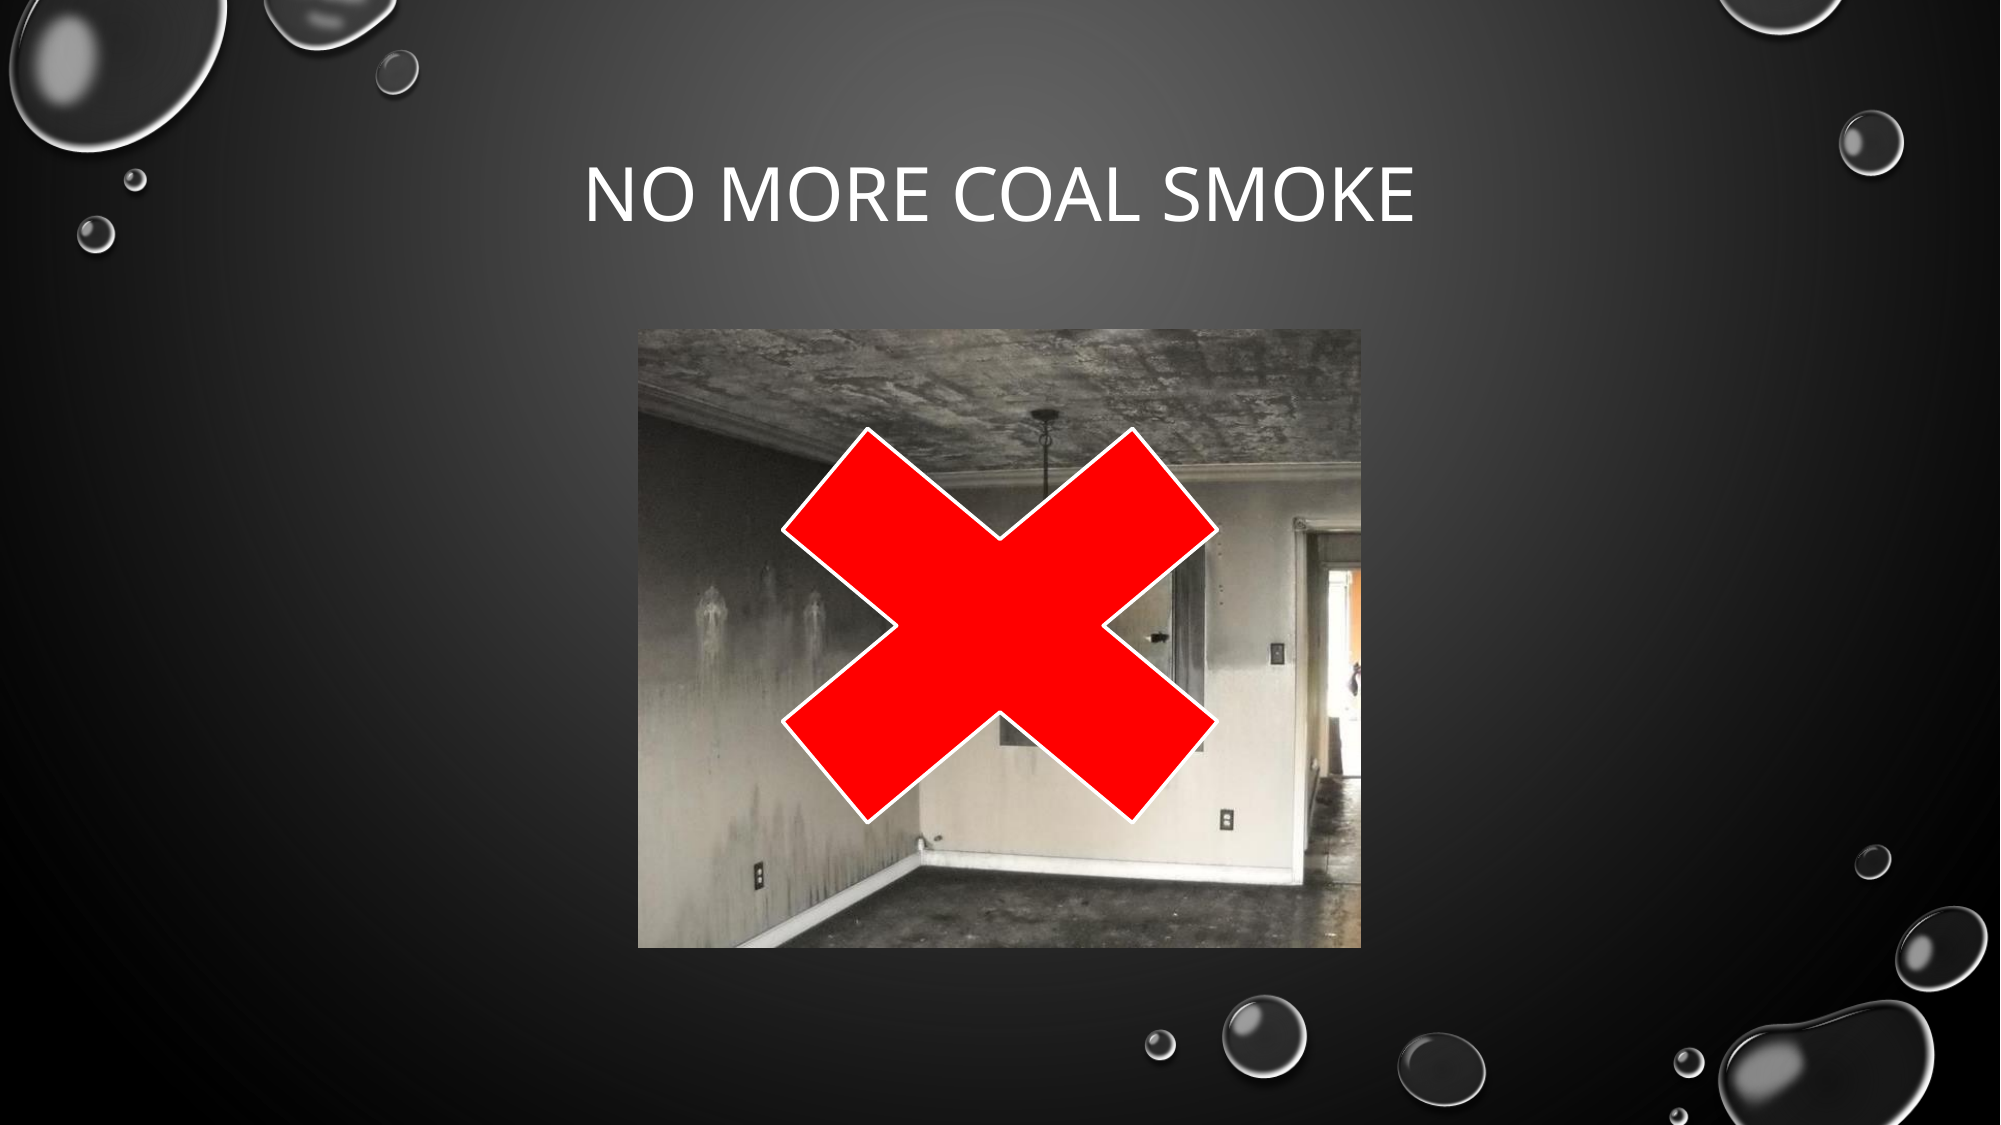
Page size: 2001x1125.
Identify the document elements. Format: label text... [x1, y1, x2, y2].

picture [0, 0, 2000, 1125]
title No More Coal Smoke [149, 101, 1851, 294]
